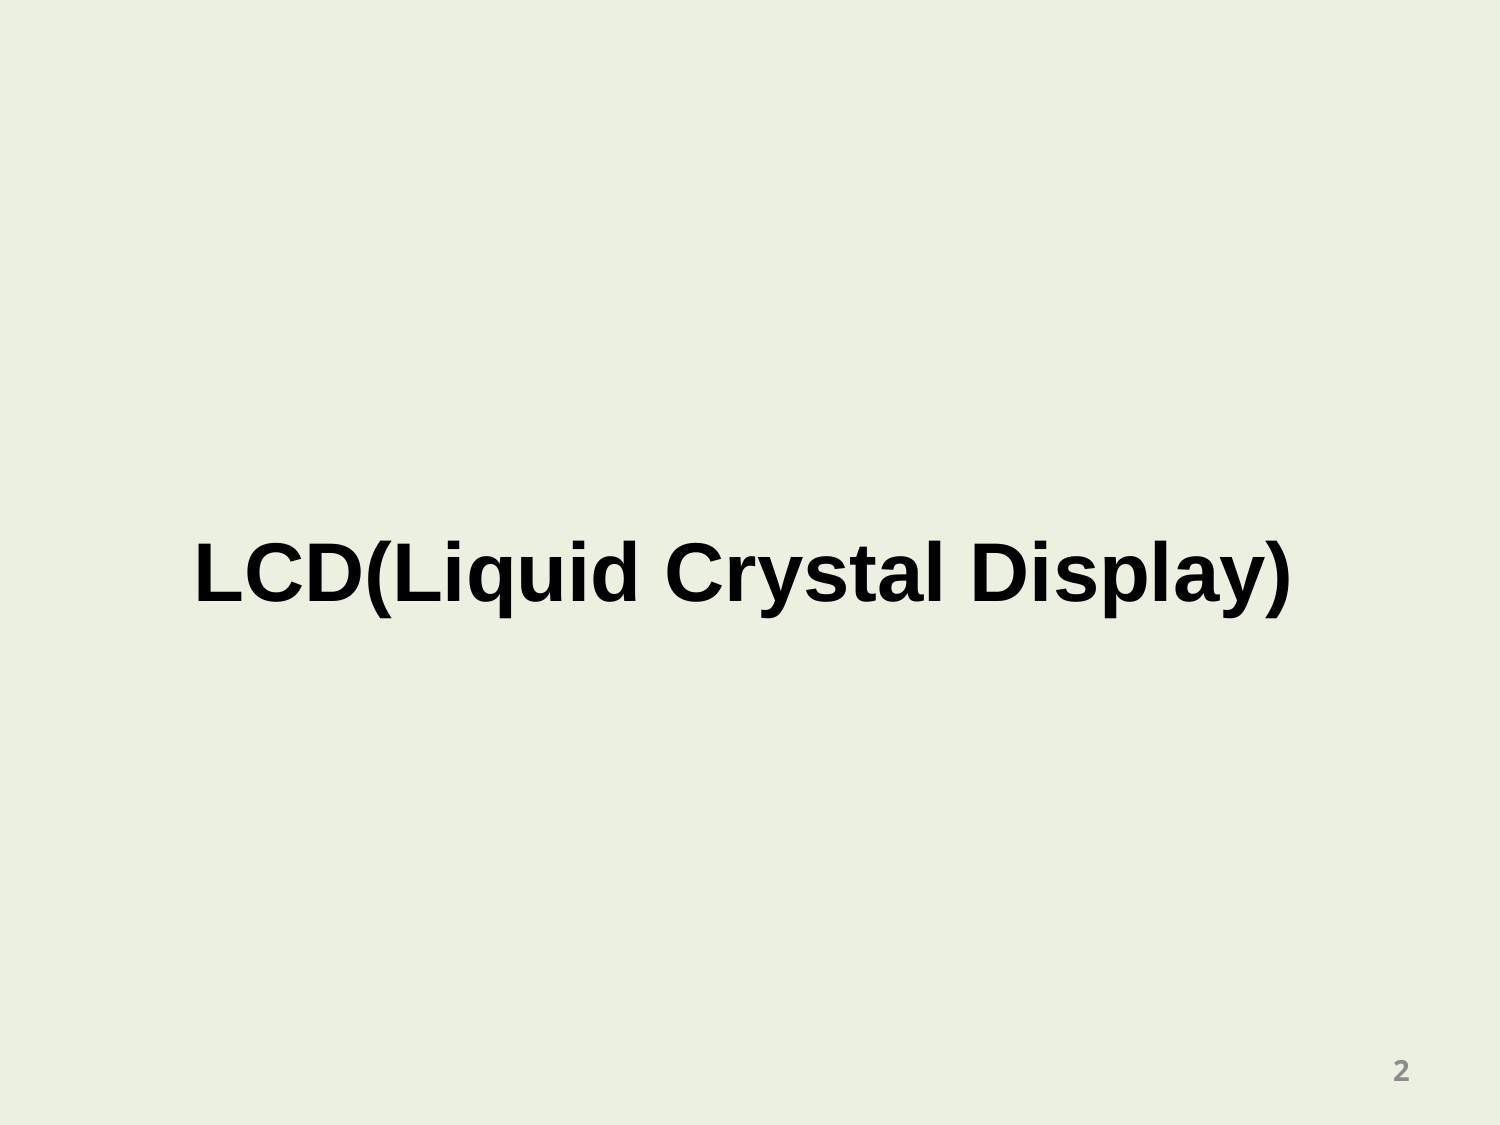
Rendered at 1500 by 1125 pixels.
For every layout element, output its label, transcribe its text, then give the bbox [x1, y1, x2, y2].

text_box LCD(Liquid Crystal Display) [76, 510, 1412, 626]
slide_number 2 [1074, 1042, 1425, 1103]
